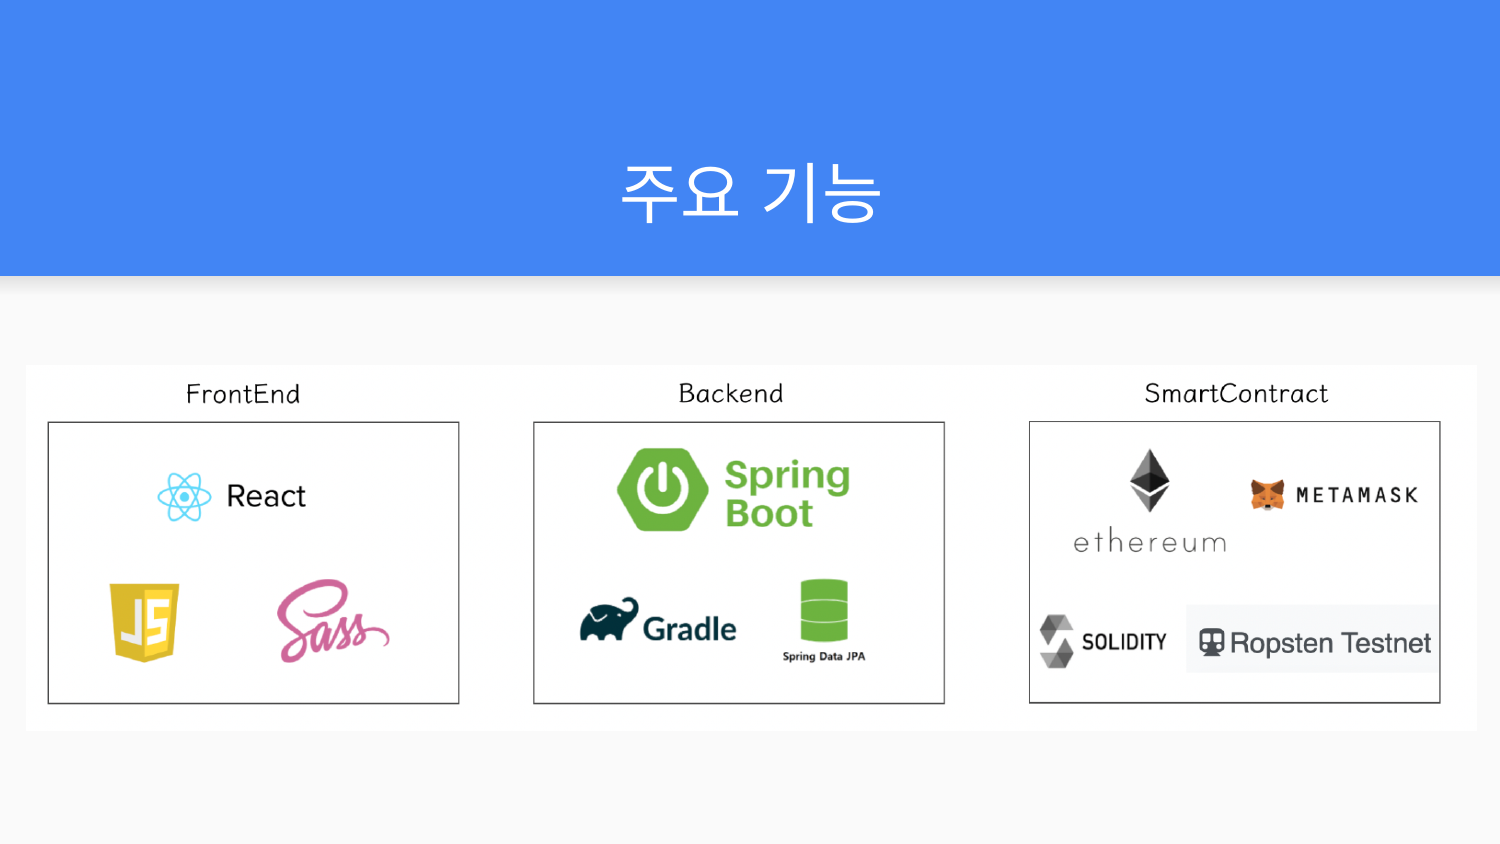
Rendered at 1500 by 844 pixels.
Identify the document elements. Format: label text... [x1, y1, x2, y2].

title 주요 기능 [77, 121, 1427, 248]
picture [26, 365, 1477, 732]
